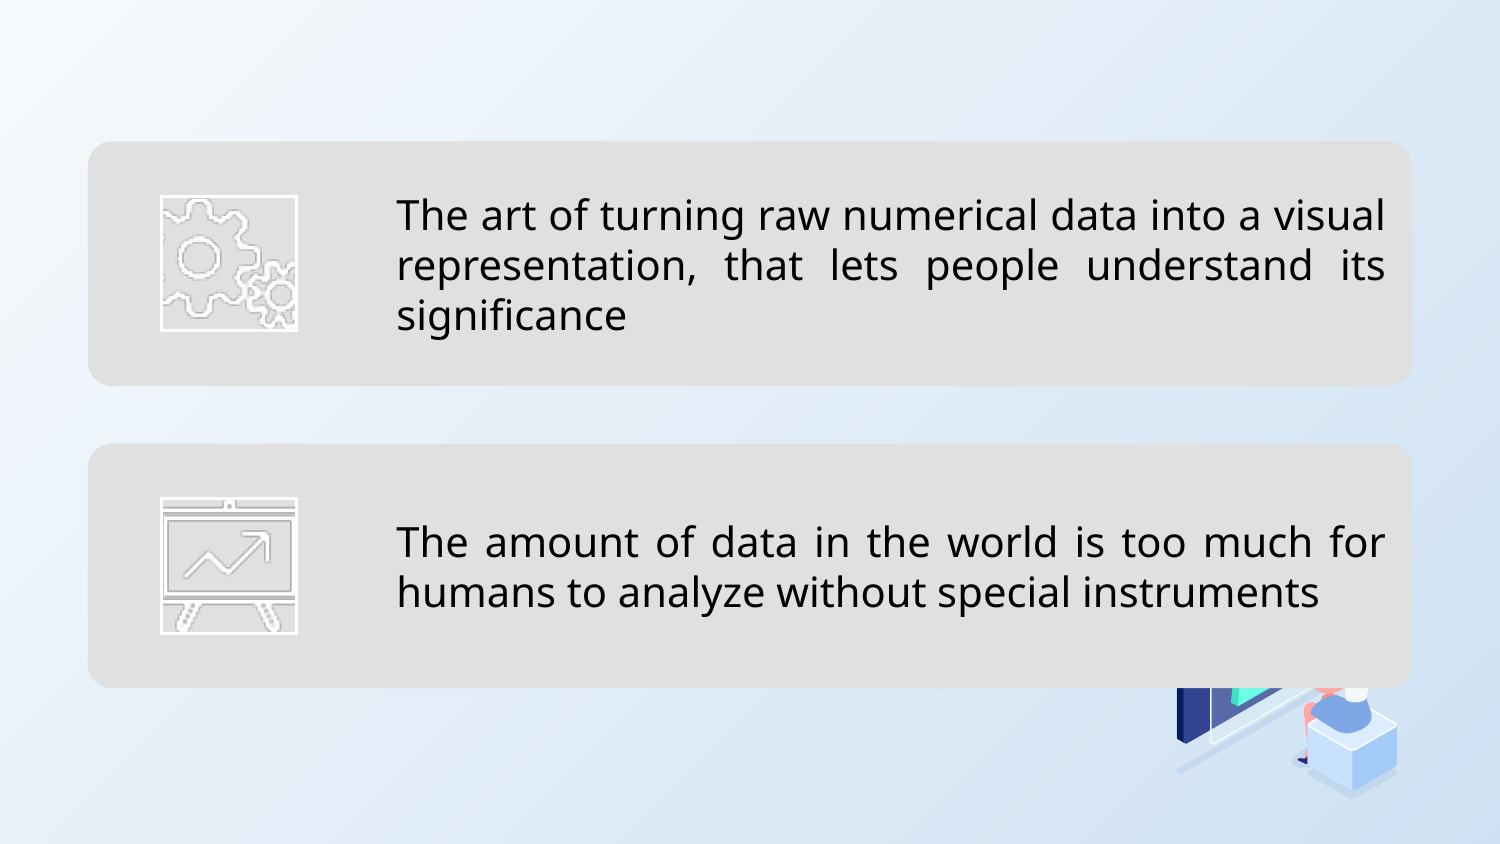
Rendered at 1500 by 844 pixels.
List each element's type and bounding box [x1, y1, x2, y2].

text_box [87, 30, 1413, 799]
